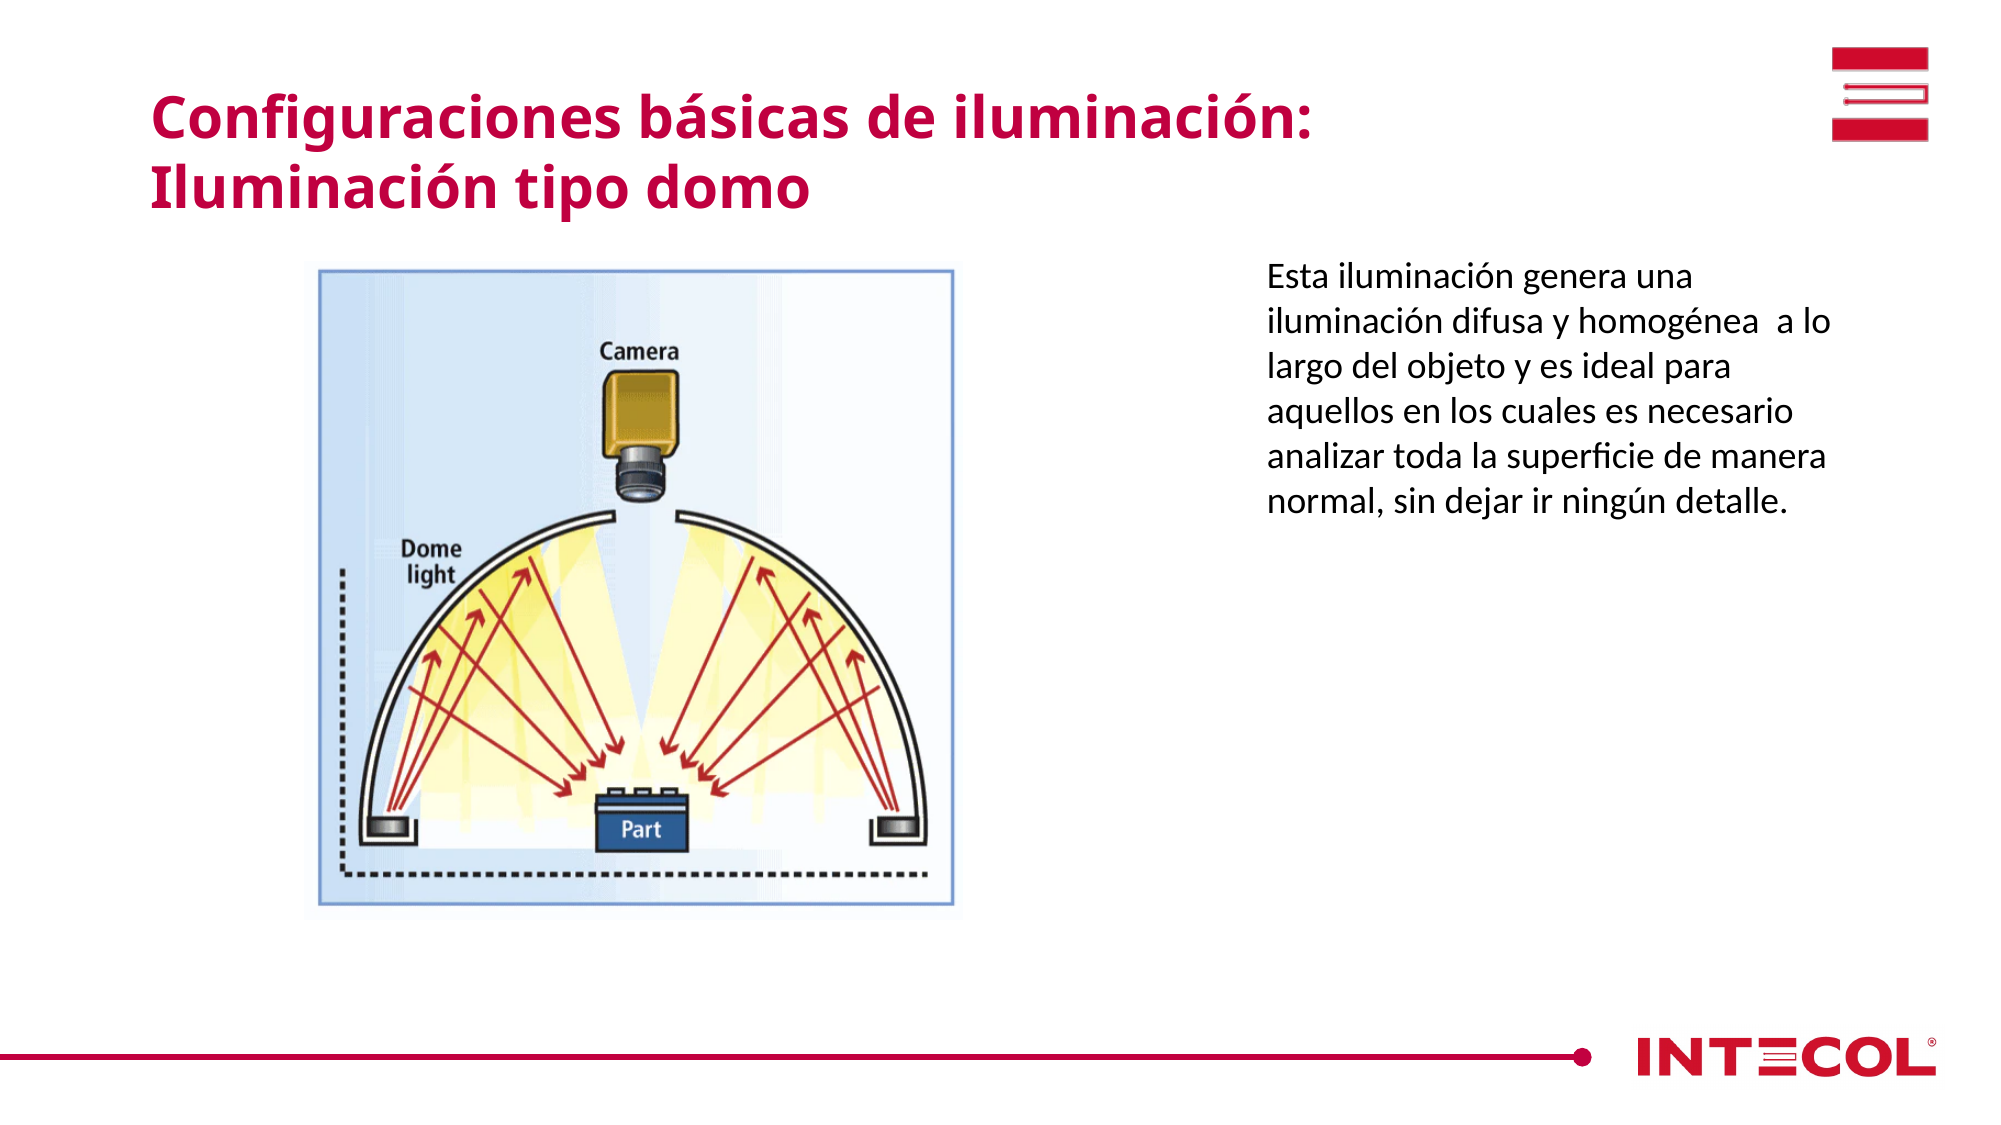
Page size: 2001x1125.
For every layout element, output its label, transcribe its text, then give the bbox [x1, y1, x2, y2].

picture [304, 261, 963, 920]
picture [1787, 0, 1974, 186]
picture [1631, 1024, 1945, 1090]
text_box Configuraciones básicas de iluminación: Iluminación tipo domo [135, 72, 1642, 228]
text_box Esta iluminación genera una iluminación difusa y homogénea a lo largo del objeto y es ideal para aquellos en los cuales es necesario analizar toda la superficie de manera normal, sin dejar ir ningún detalle. [1252, 243, 1875, 529]
